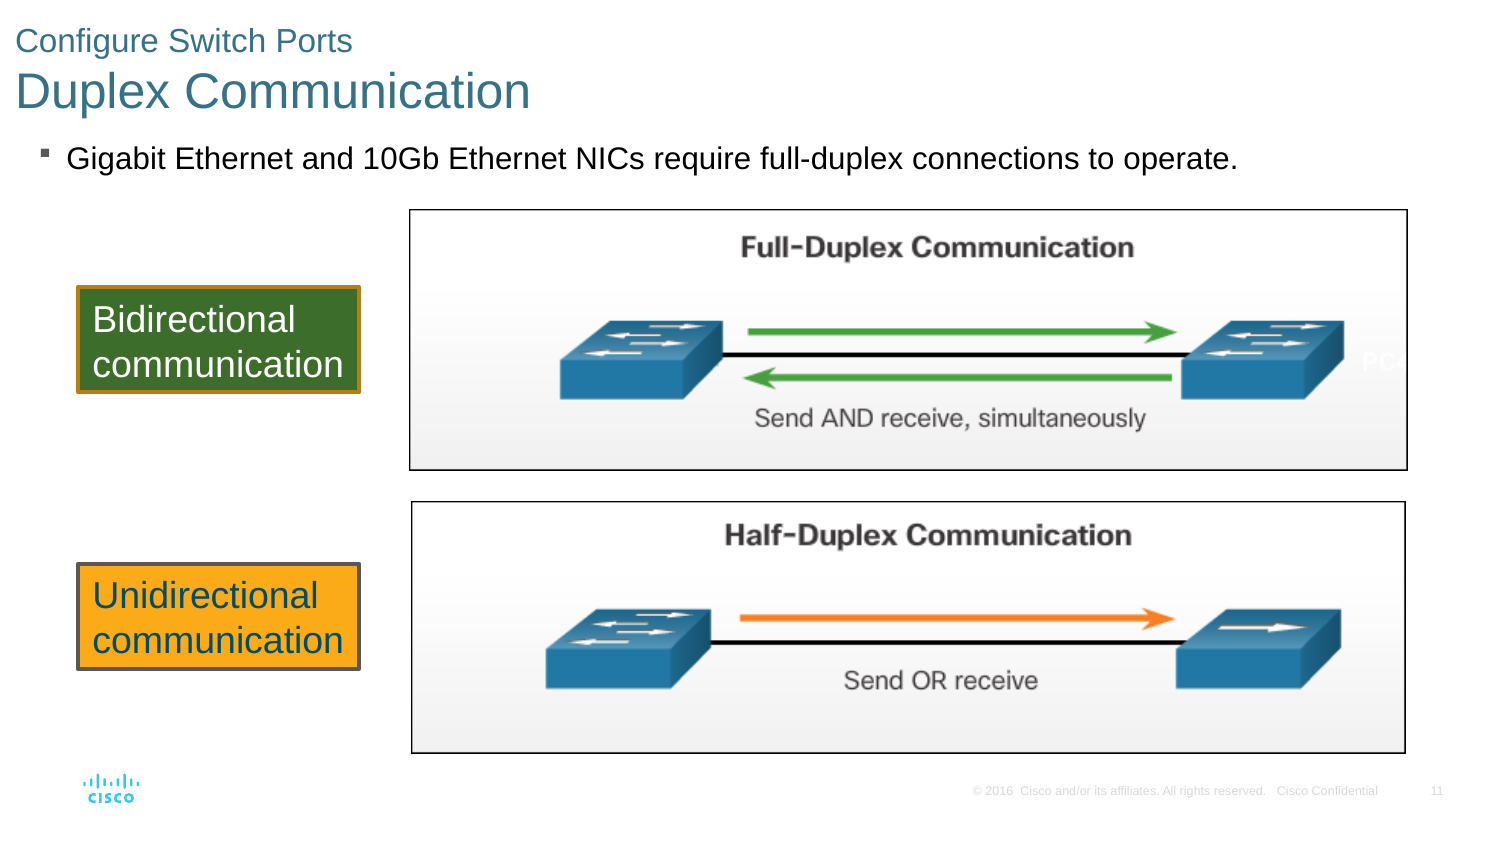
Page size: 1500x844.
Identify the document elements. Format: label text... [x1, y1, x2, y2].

list Gigabit Ethernet and 10Gb Ethernet NICs require full-duplex connections to operate. [23, 131, 1476, 813]
title Configure Switch Ports Duplex Communication [0, 6, 1500, 131]
picture [411, 500, 1406, 754]
text_box Unidirectional communication [76, 562, 361, 671]
text_box Bidirectional communication [76, 285, 361, 394]
picture [409, 209, 1408, 471]
